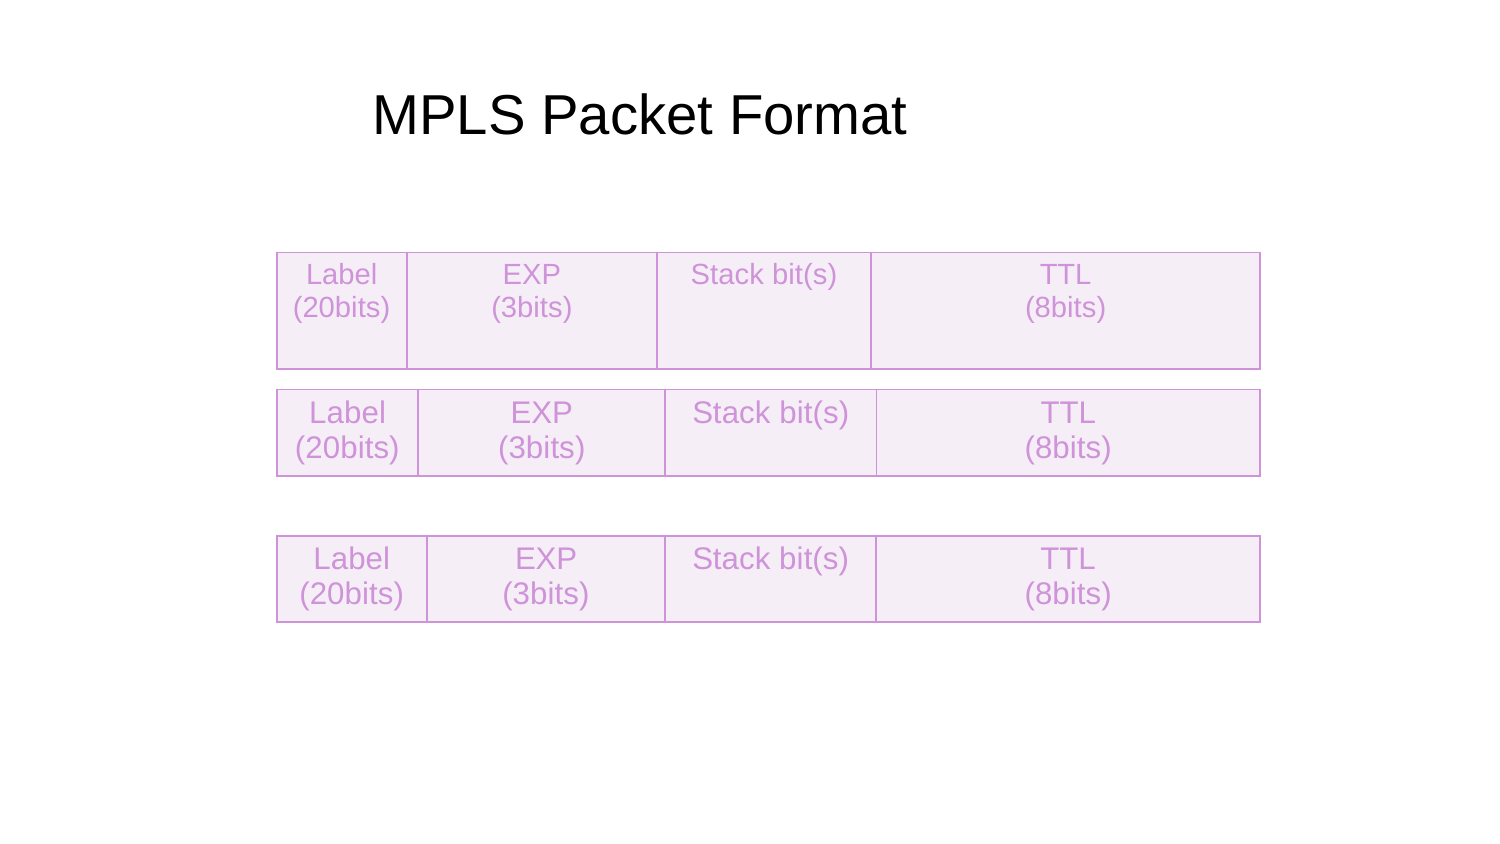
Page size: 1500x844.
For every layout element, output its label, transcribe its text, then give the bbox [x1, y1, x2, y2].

table_header Label (20bits) [278, 390, 417, 475]
table_header Label (20bits) [278, 537, 426, 621]
table_header EXP (3bits) [428, 537, 664, 621]
table_header TTL (8bits) [877, 390, 1259, 475]
table_header EXP (3bits) [419, 390, 664, 475]
table_header Stack bit(s) [666, 537, 875, 621]
table_header EXP (3bits) [408, 253, 656, 368]
table_header Stack bit(s) [666, 390, 876, 475]
table_header Label (20bits) [278, 253, 406, 368]
table_header TTL (8bits) [872, 253, 1259, 368]
table_header Stack bit(s) [658, 253, 870, 368]
table_header TTL (8bits) [877, 537, 1259, 621]
text_box MPLS Packet Format [361, 72, 1178, 252]
